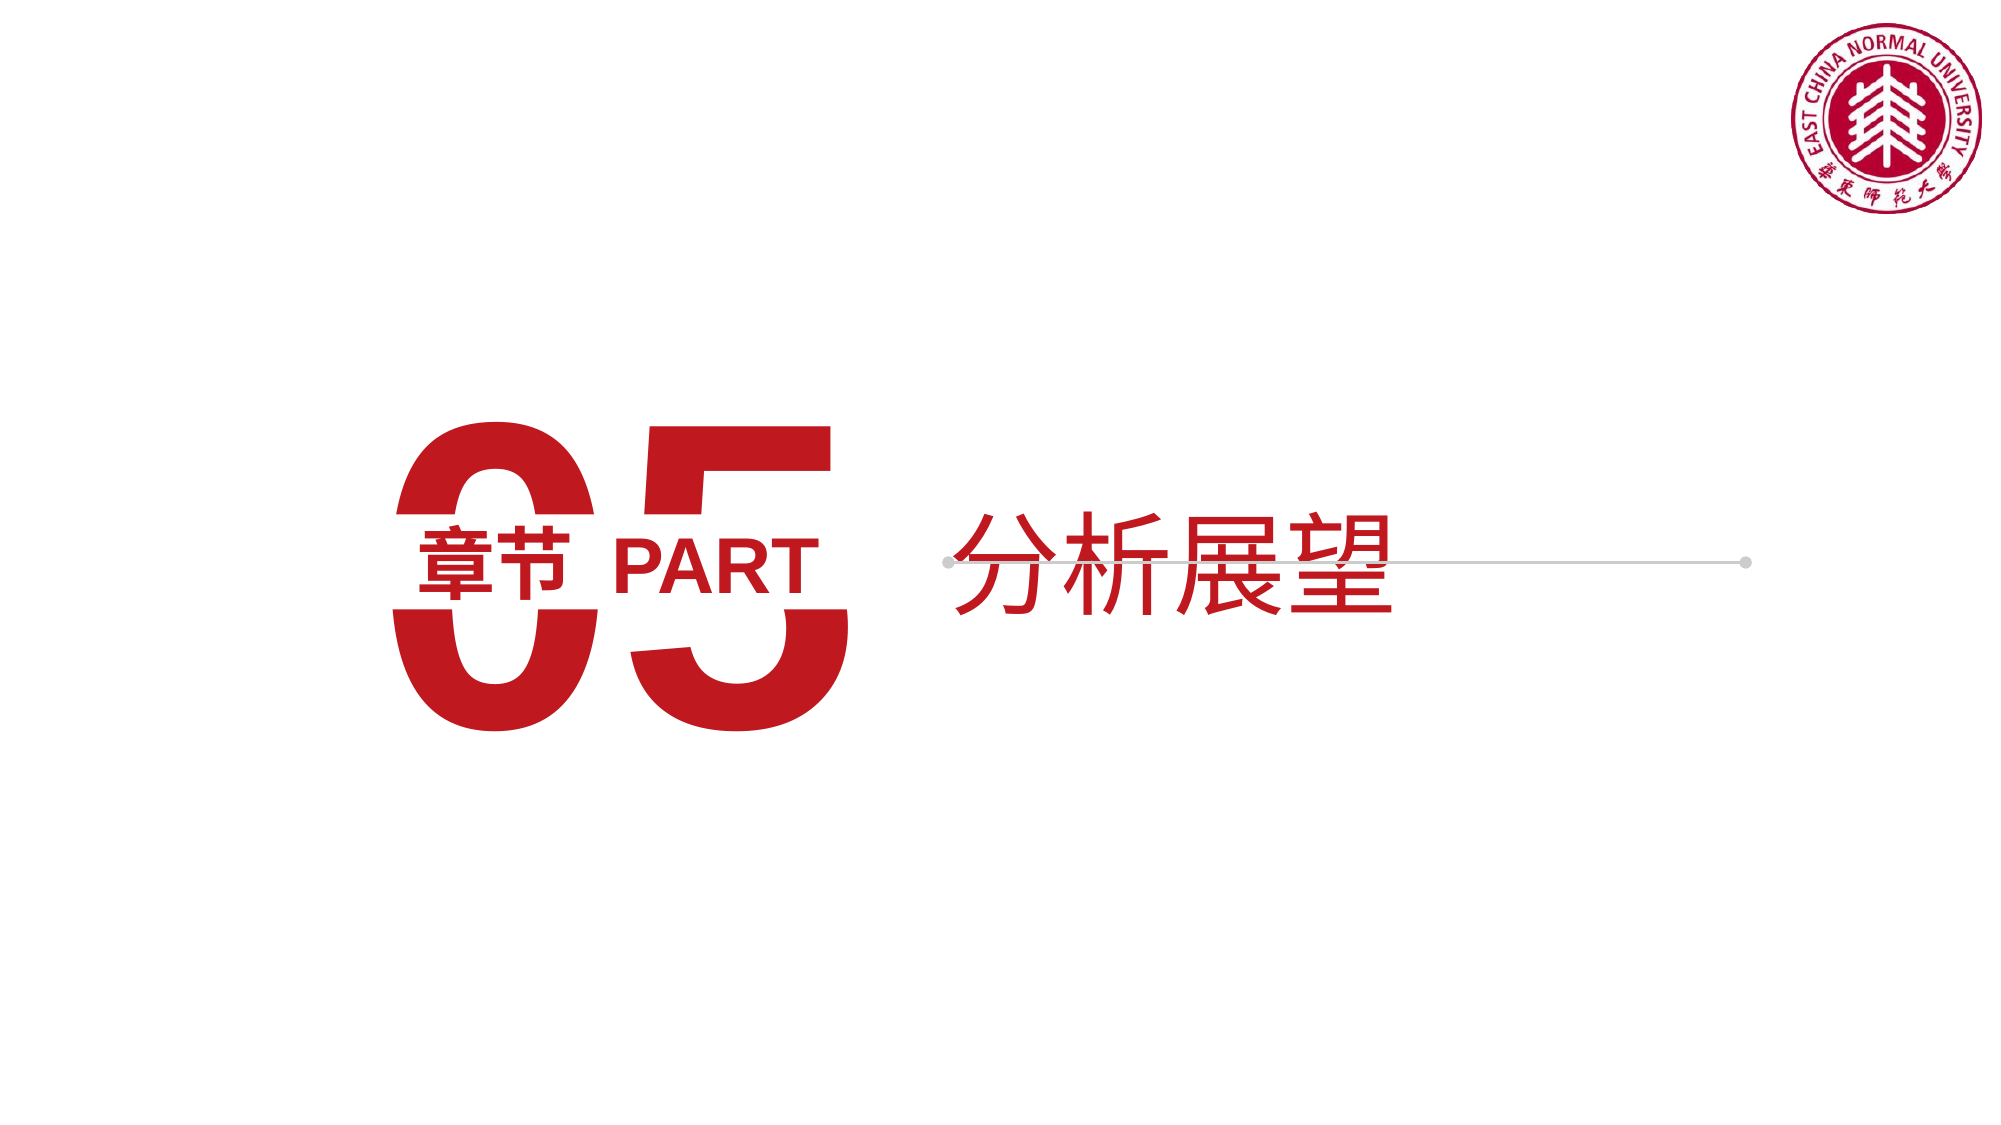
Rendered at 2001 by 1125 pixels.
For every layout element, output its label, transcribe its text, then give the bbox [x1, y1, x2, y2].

text_box 章节 PART [333, 514, 903, 610]
text_box 分析展望 [982, 494, 1682, 561]
text_box 05 [254, 290, 982, 815]
text_box 分析展望 [982, 564, 1682, 630]
picture [1791, 23, 1982, 214]
